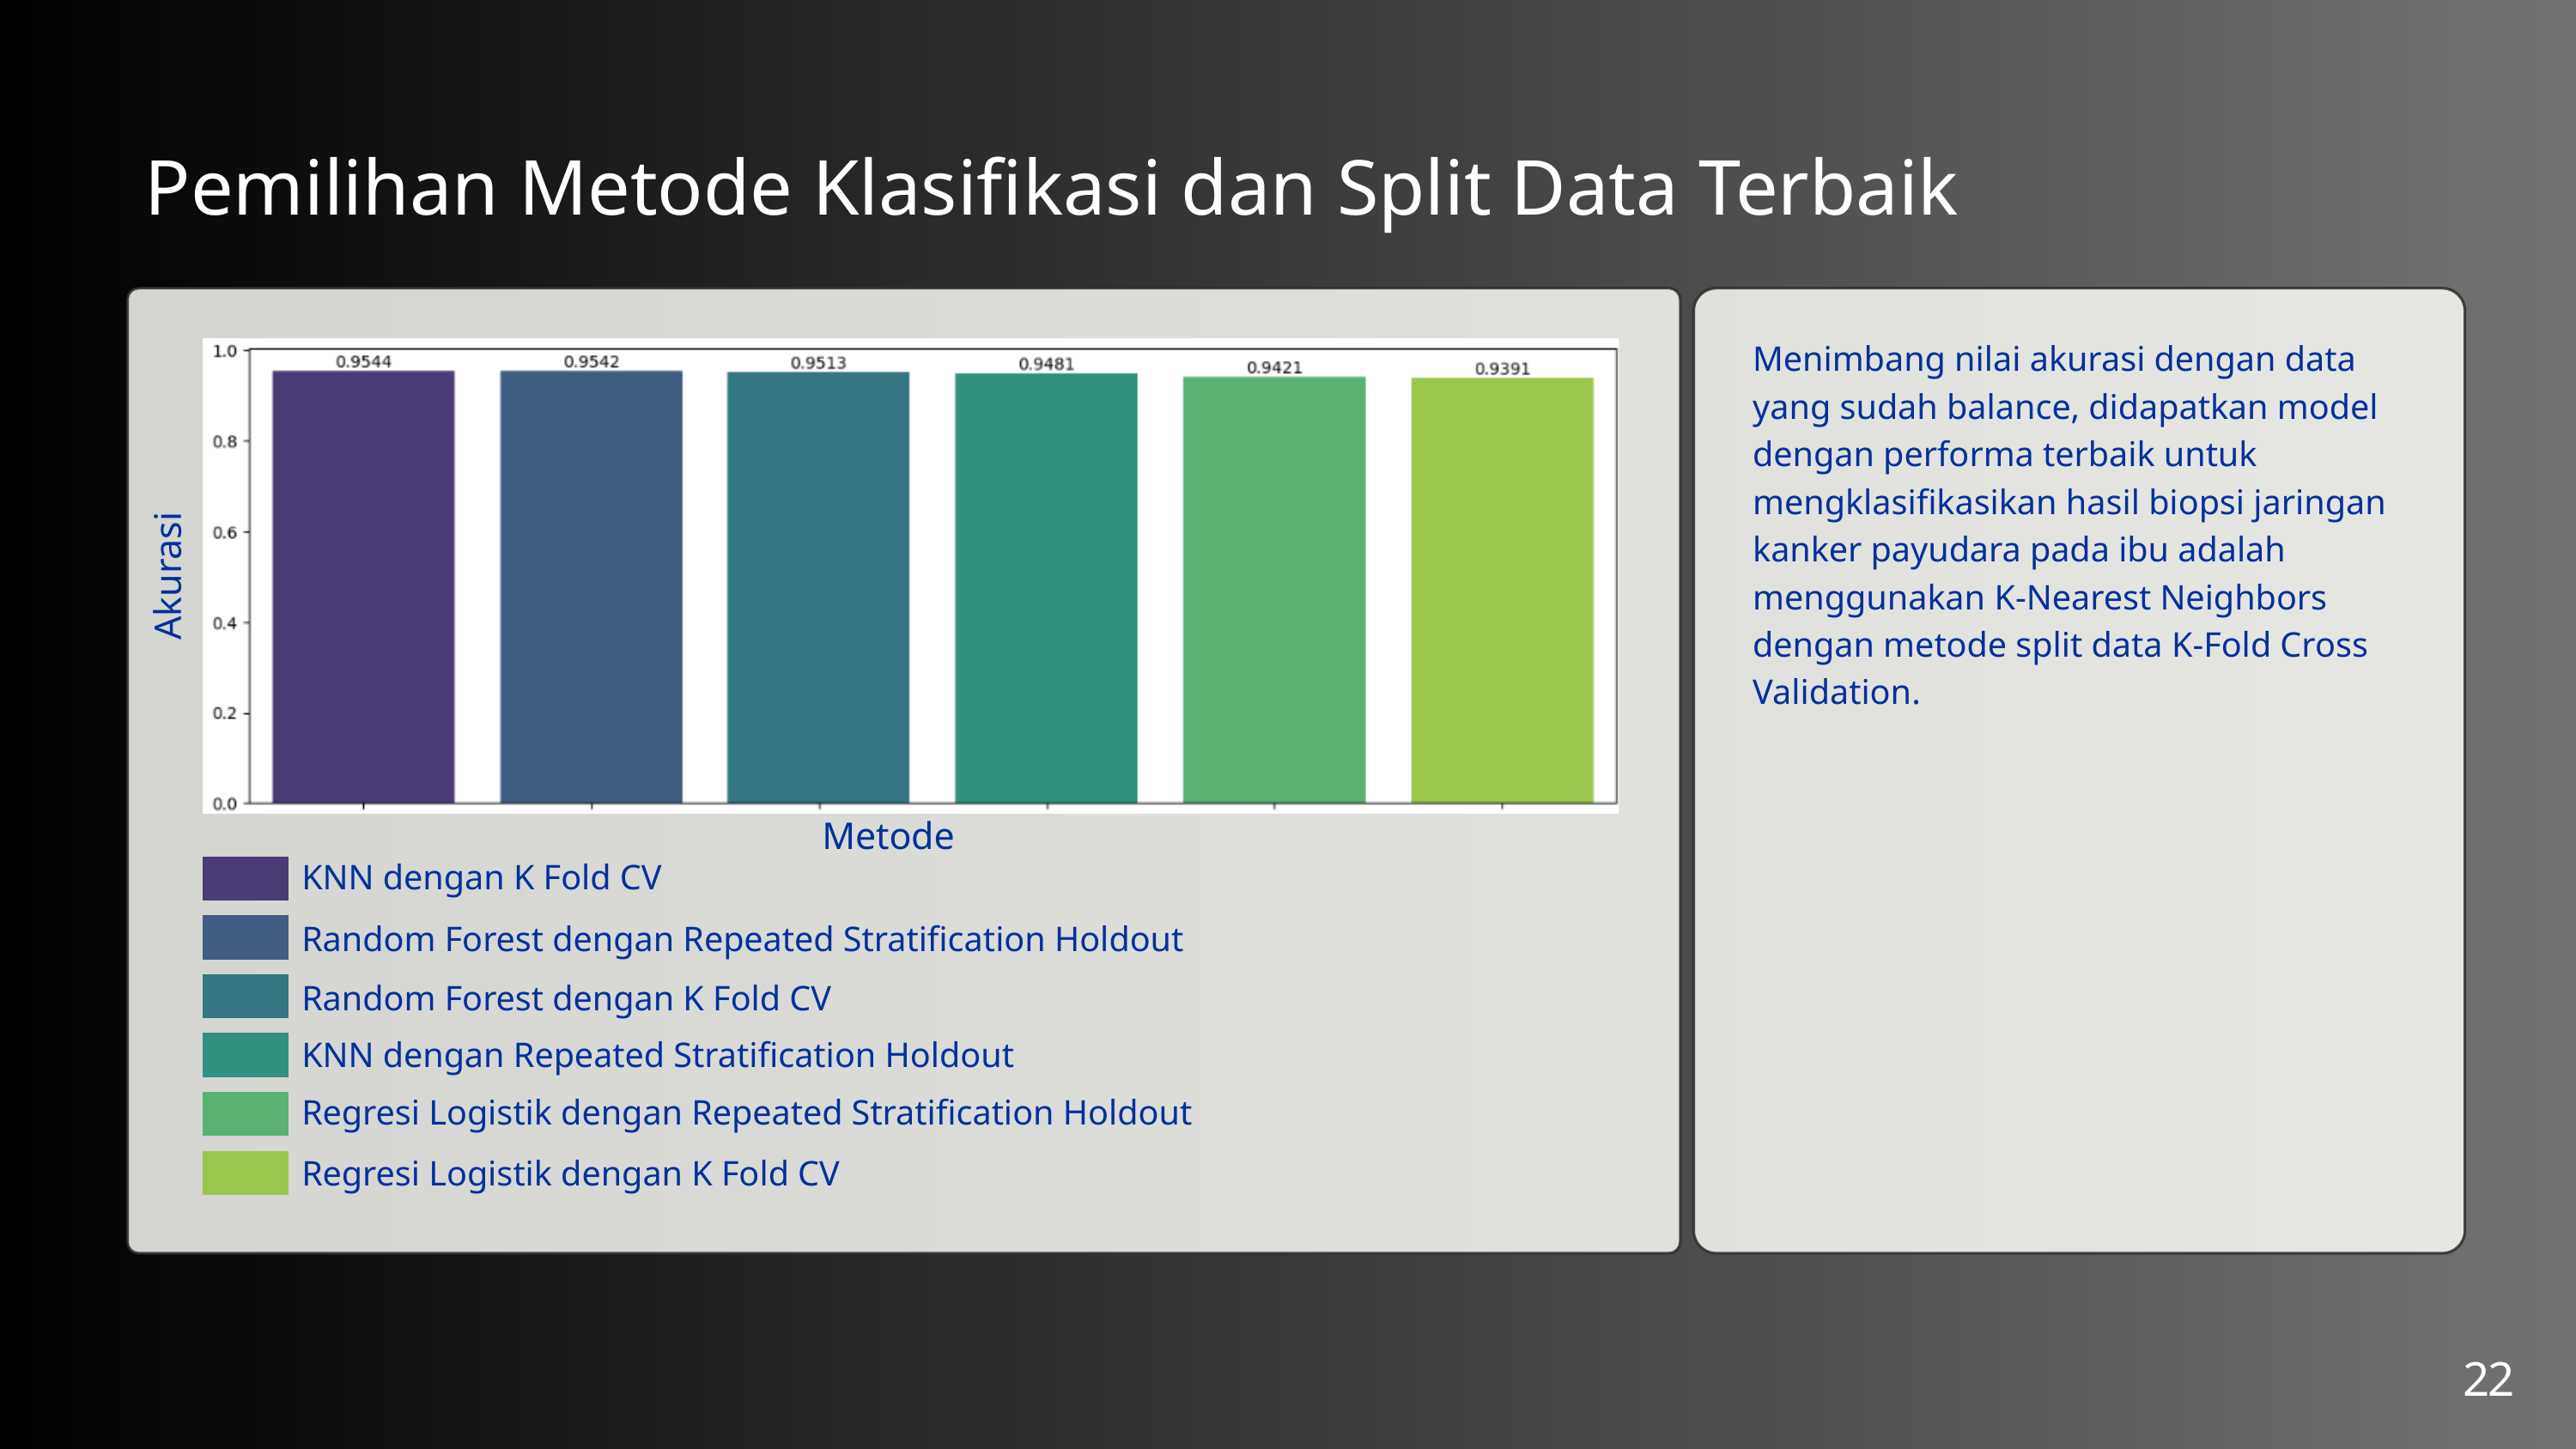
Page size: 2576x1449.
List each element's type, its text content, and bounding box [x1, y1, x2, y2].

text_box 22 [2444, 1339, 2533, 1406]
text_box Pemilihan Metode Klasifikasi dan Split Data Terbaik [144, 139, 2183, 231]
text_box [127, 288, 1681, 1254]
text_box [1693, 288, 2465, 1254]
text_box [202, 1150, 289, 1196]
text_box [202, 856, 289, 901]
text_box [202, 1091, 289, 1137]
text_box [202, 973, 289, 1019]
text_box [202, 915, 289, 960]
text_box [202, 1033, 289, 1078]
